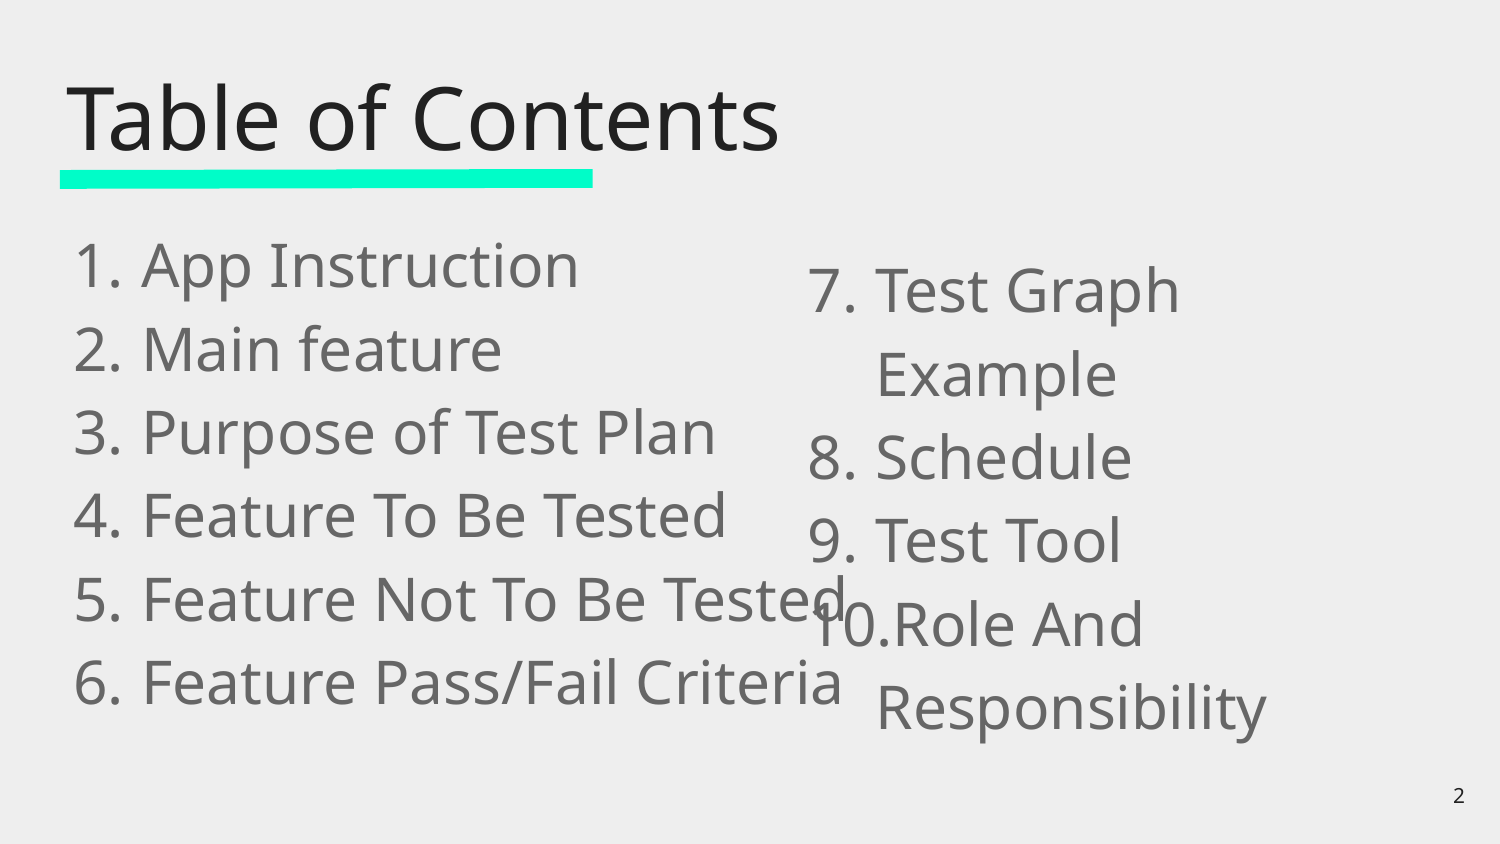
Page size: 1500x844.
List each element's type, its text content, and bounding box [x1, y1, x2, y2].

list Test Graph Example Schedule Test Tool Role And Responsibility [785, 226, 1438, 775]
slide_number ‹#› [1389, 764, 1480, 830]
title Table of Contents [51, 48, 1449, 180]
list App Instruction Main feature Purpose of Test Plan Feature To Be Tested Feature Not To Be Tested Feature Pass/Fail Criteria [51, 201, 1449, 750]
